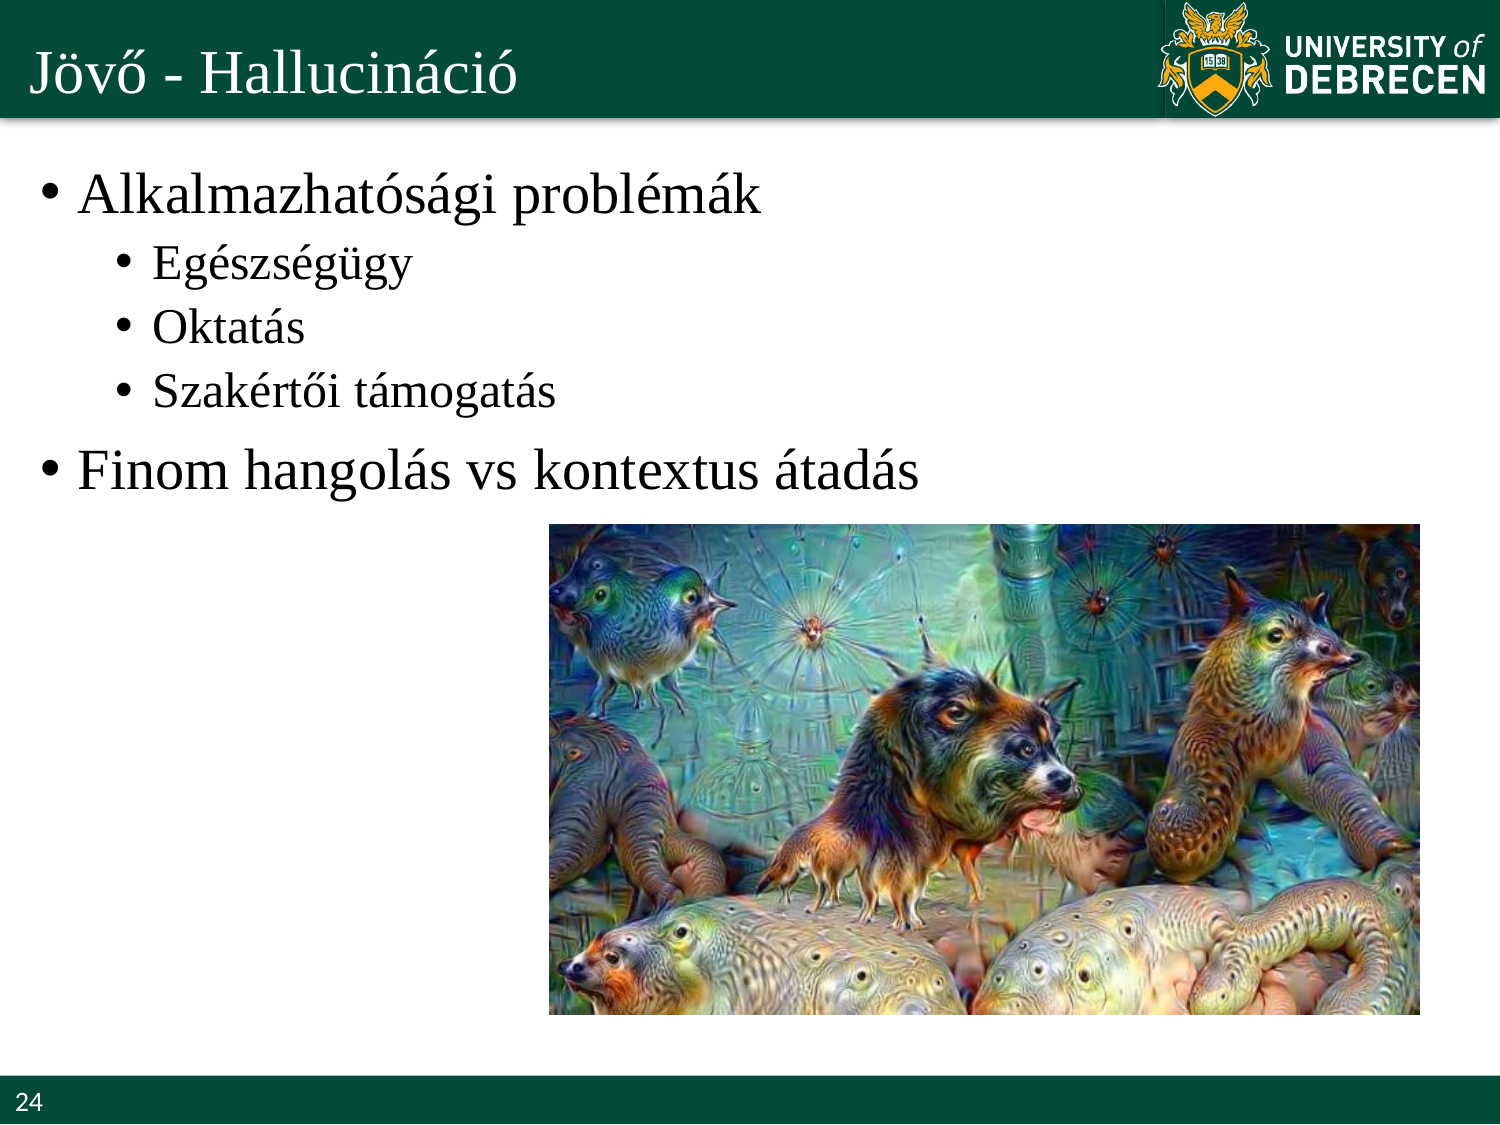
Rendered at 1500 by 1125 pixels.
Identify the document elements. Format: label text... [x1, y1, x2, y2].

list Alkalmazhatósági problémák Egészségügy Oktatás Szakértői támogatás Finom hangolás vs kontextus átadás [25, 155, 1429, 1048]
picture [549, 524, 1420, 1015]
title Jövő - Hallucináció [0, 0, 1149, 115]
picture [1157, 1, 1500, 117]
